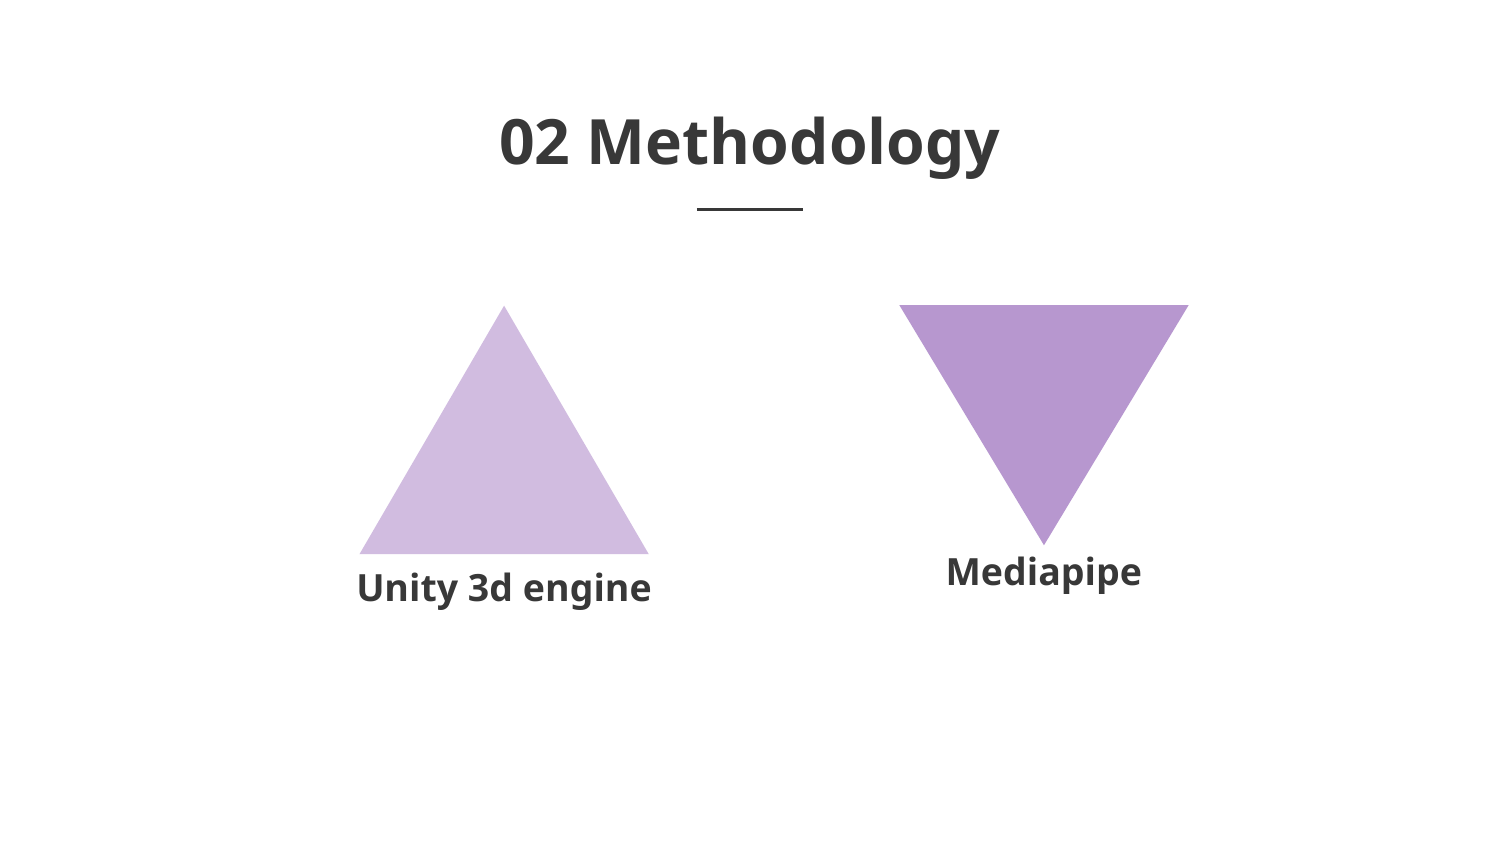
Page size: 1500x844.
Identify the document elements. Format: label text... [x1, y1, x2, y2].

title 02 Methodology [276, 87, 1224, 174]
title Unity 3d engine [311, 561, 697, 612]
text_box [359, 305, 649, 555]
text_box [899, 305, 1189, 546]
title Mediapipe [899, 545, 1189, 596]
